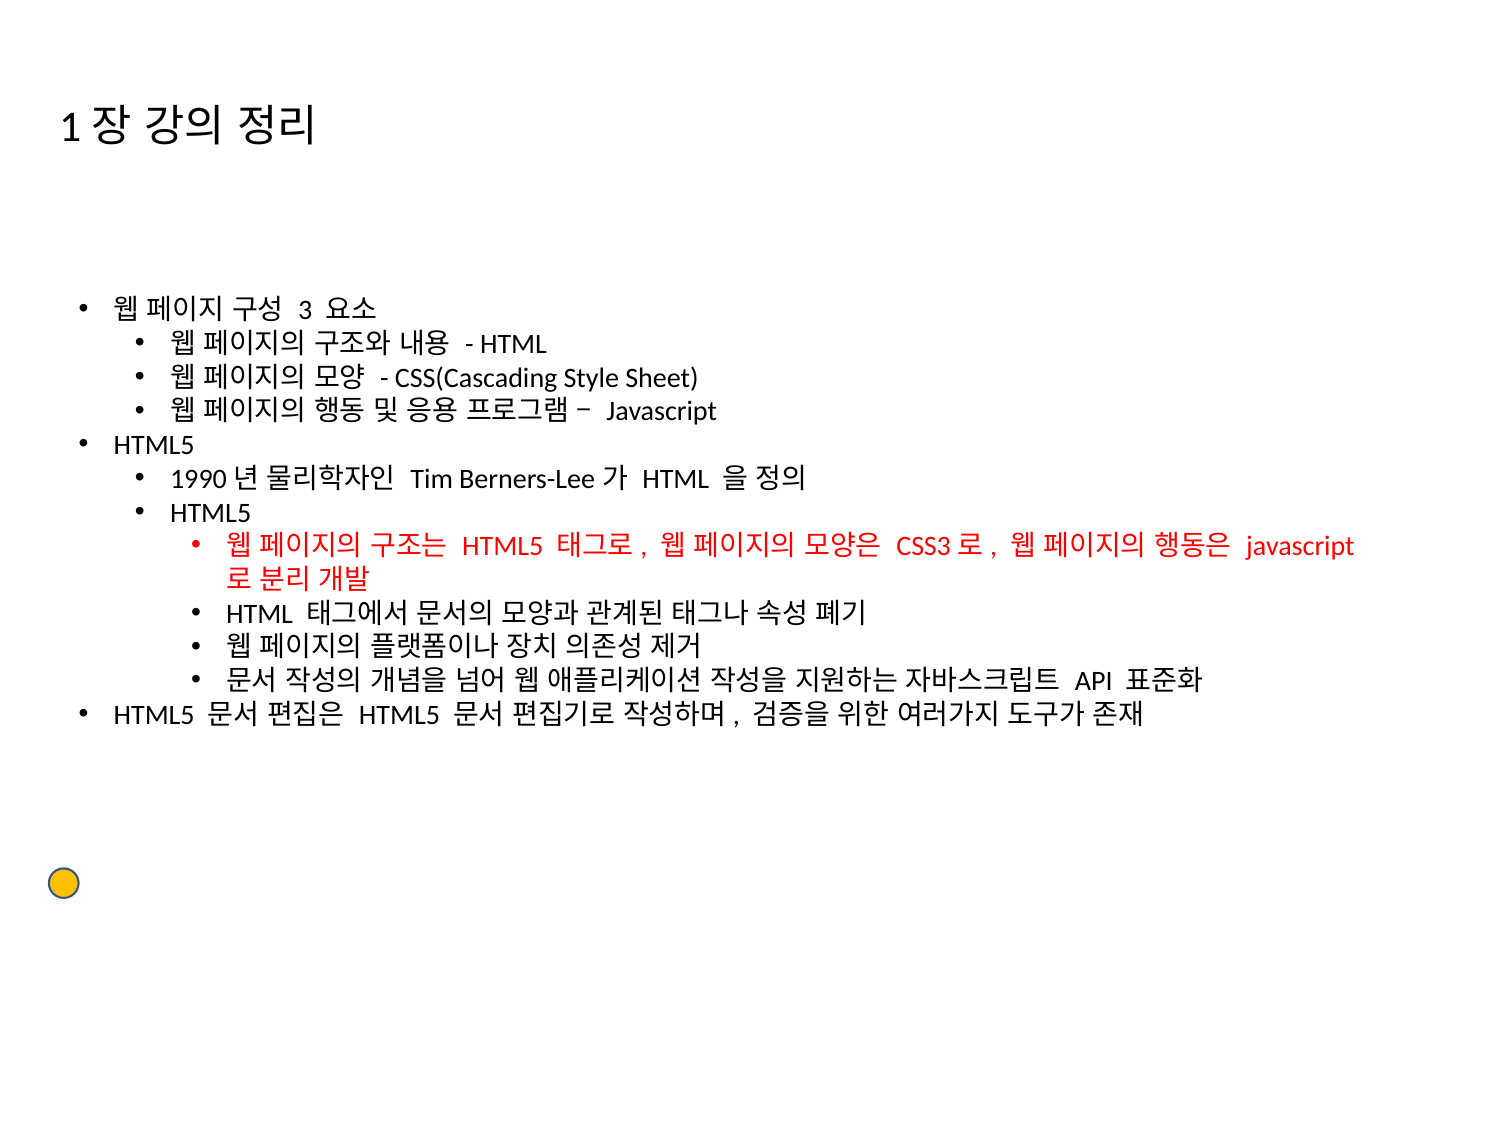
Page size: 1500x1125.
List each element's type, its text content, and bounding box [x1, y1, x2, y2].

text_box [47, 867, 80, 899]
text_box 웹 페이지 구성 3 요소 웹 페이지의 구조와 내용 - HTML 웹 페이지의 모양 - CSS(Cascading Style Sheet) 웹 페이지의 행동 및 응용 프로그램 – Javascript HTML5 1990년 물리학자인 Tim Berners-Lee가 HTML 을 정의 HTML5 웹 페이지의 구조는 HTML5 태그로, 웹 페이지의 모양은 CSS3로, 웹 페이지의 행동은 javascript로 분리 개발 HTML 태그에서 문서의 모양과 관계된 태그나 속성 폐기 웹 페이지의 플랫폼이나 장치 의존성 제거 문서 작성의 개념을 넘어 웹 애플리케이션 작성을 지원하는 자바스크립트 API 표준화 HTML5 문서 편집은 HTML5 문서 편집기로 작성하며, 검증을 위한 여러가지 도구가 존재 [63, 284, 1373, 738]
text_box 1장 강의 정리 [44, 90, 402, 158]
